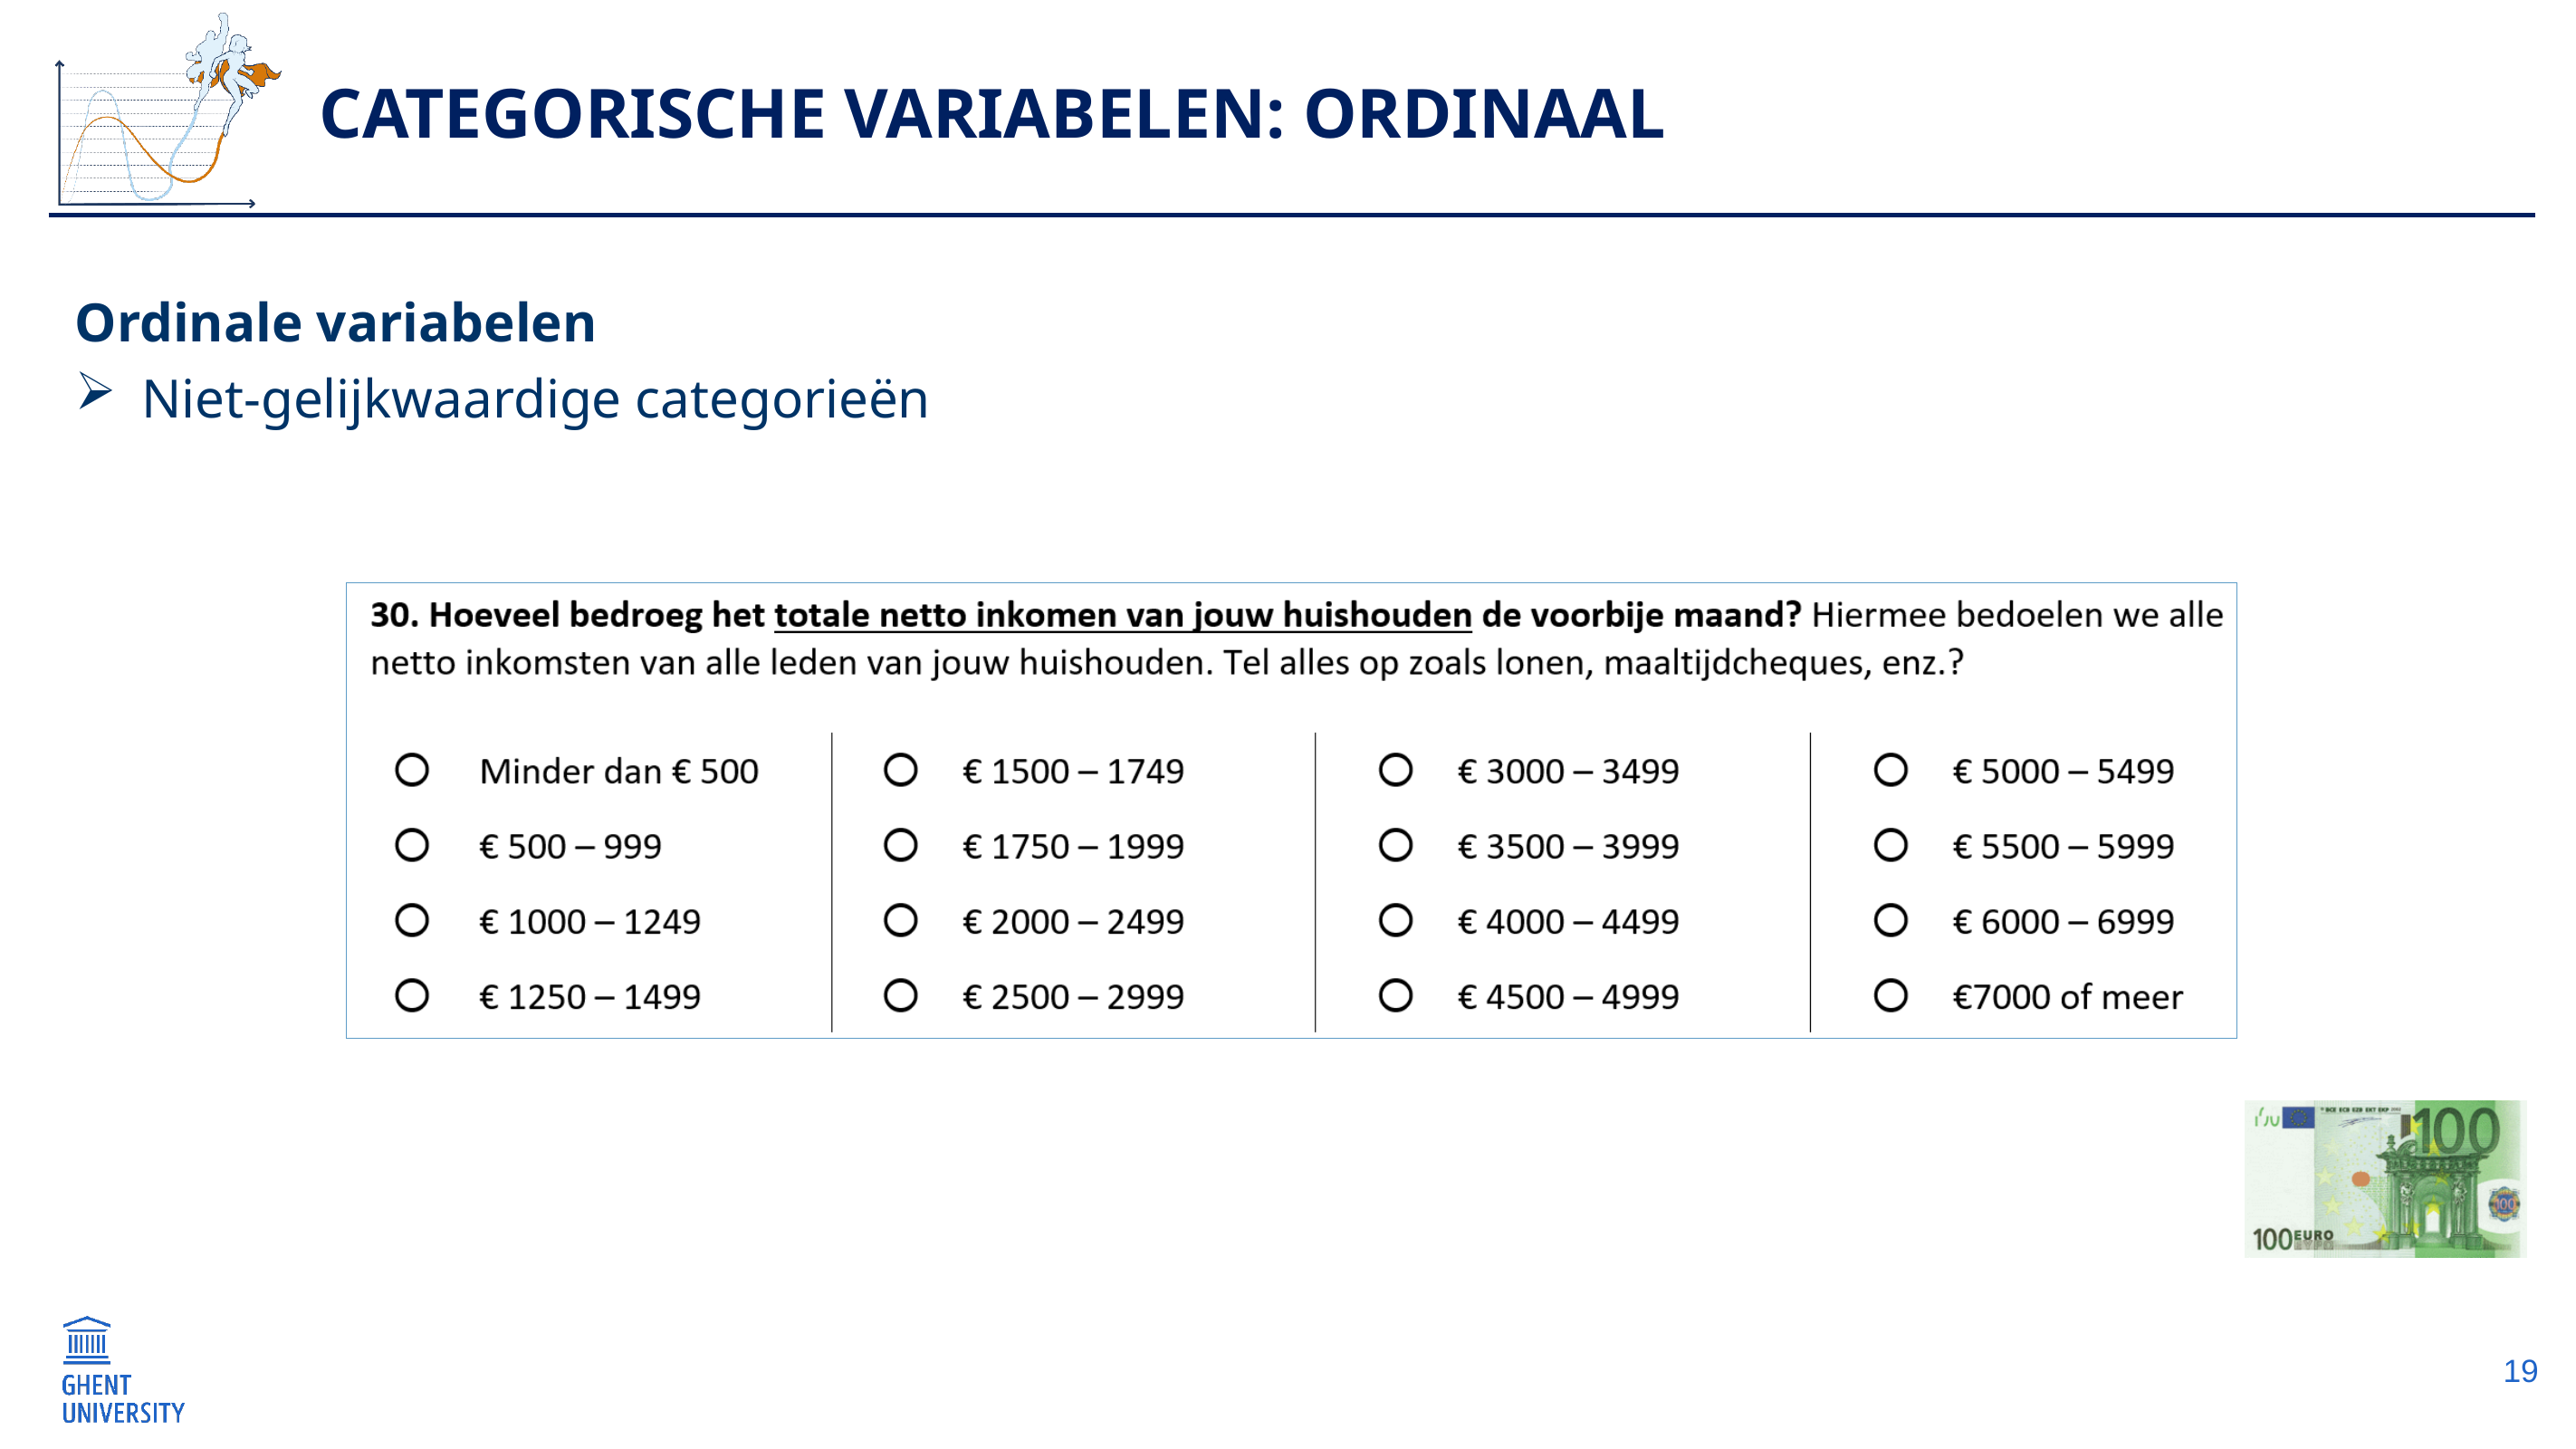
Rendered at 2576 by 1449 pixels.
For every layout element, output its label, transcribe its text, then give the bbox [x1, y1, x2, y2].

list Ordinale variabelen Niet-gelijkwaardige categorieën [48, 269, 2553, 1290]
slide_number 19 [2415, 1330, 2553, 1408]
title Categorische variabelen: ordinaal [305, 18, 2527, 159]
picture [2245, 1100, 2527, 1258]
picture [62, 1290, 411, 1449]
picture [346, 582, 2237, 1039]
picture [5, 0, 306, 318]
